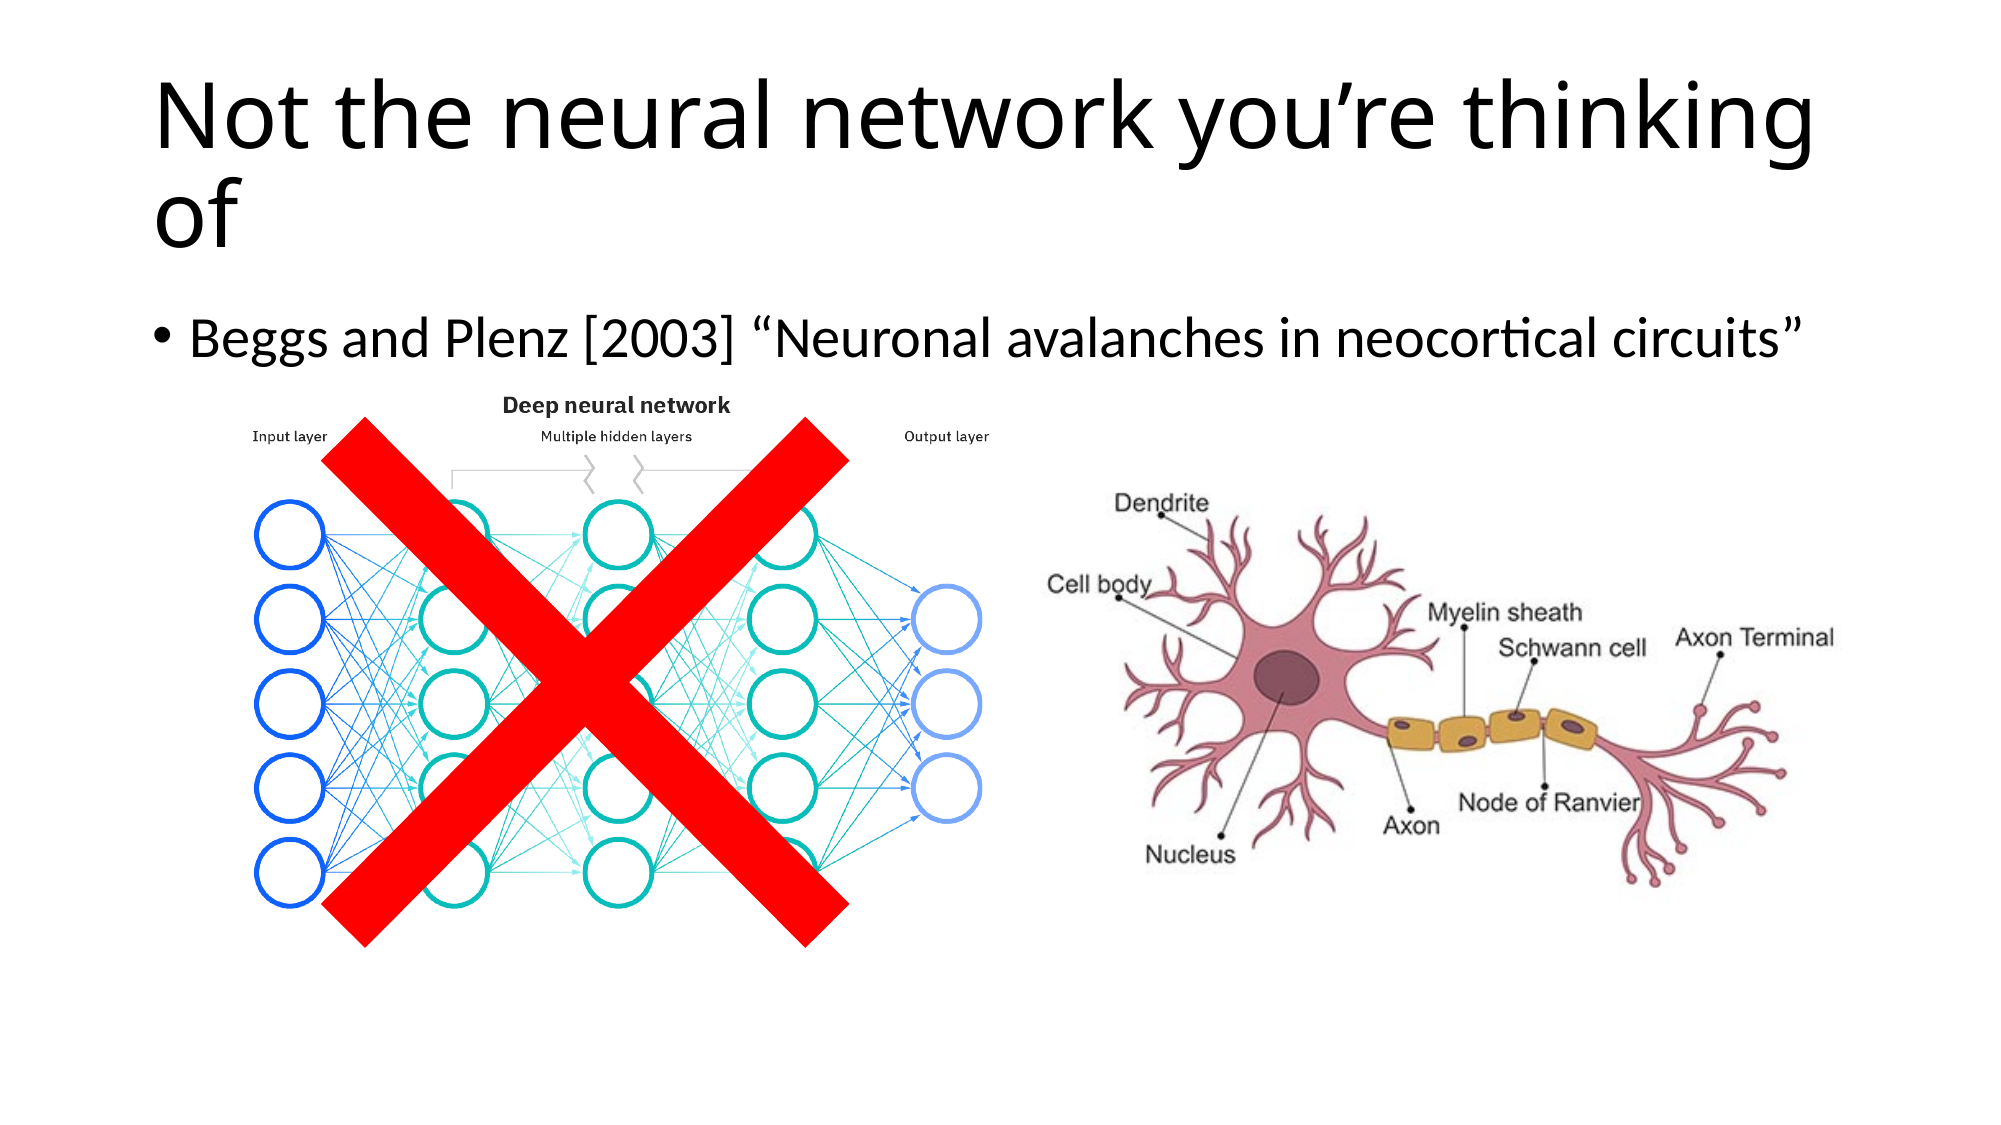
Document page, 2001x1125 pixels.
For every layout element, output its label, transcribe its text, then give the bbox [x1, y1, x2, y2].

list Beggs and Plenz [2003] “Neuronal avalanches in neocortical circuits” [137, 299, 1863, 1014]
text_box [798, 941, 813, 948]
text_box [358, 941, 372, 948]
title Not the neural network you’re thinking of [137, 59, 1863, 278]
picture [209, 367, 1894, 941]
